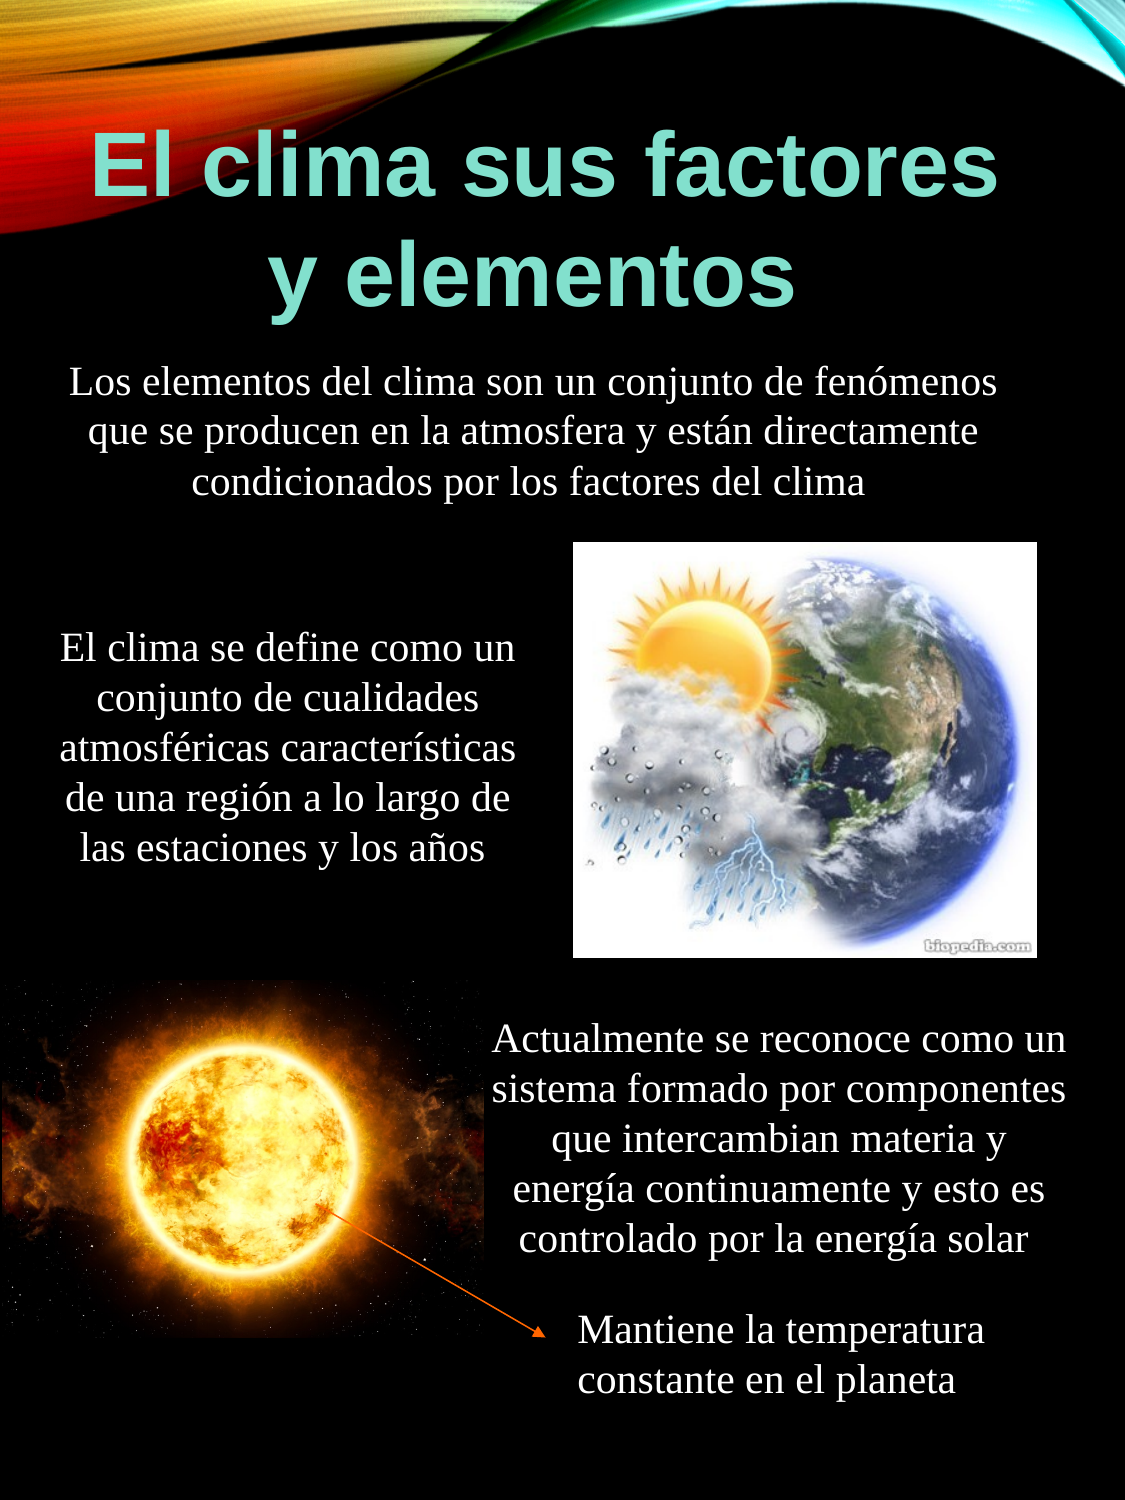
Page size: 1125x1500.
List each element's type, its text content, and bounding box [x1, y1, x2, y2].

picture [0, 0, 1125, 237]
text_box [315, 1203, 546, 1338]
picture [1, 980, 485, 1338]
text_box El clima sus factores y elementos [39, 97, 1052, 333]
text_box El clima se define como un conjunto de cualidades atmosféricas características de una región a lo largo de las estaciones y los años [36, 612, 540, 878]
text_box Actualmente se reconoce como un sistema formado por componentes que intercambian materia y energía continuamente y esto es controlado por la energía solar [485, 1003, 1084, 1268]
picture [572, 542, 1037, 958]
text_box Mantiene la temperatura constante en el planeta [562, 1294, 1084, 1410]
text_box Los elementos del clima son un conjunto de fenómenos que se producen en la atmosfera y están directamente condicionados por los factores del clima [36, 346, 1031, 511]
